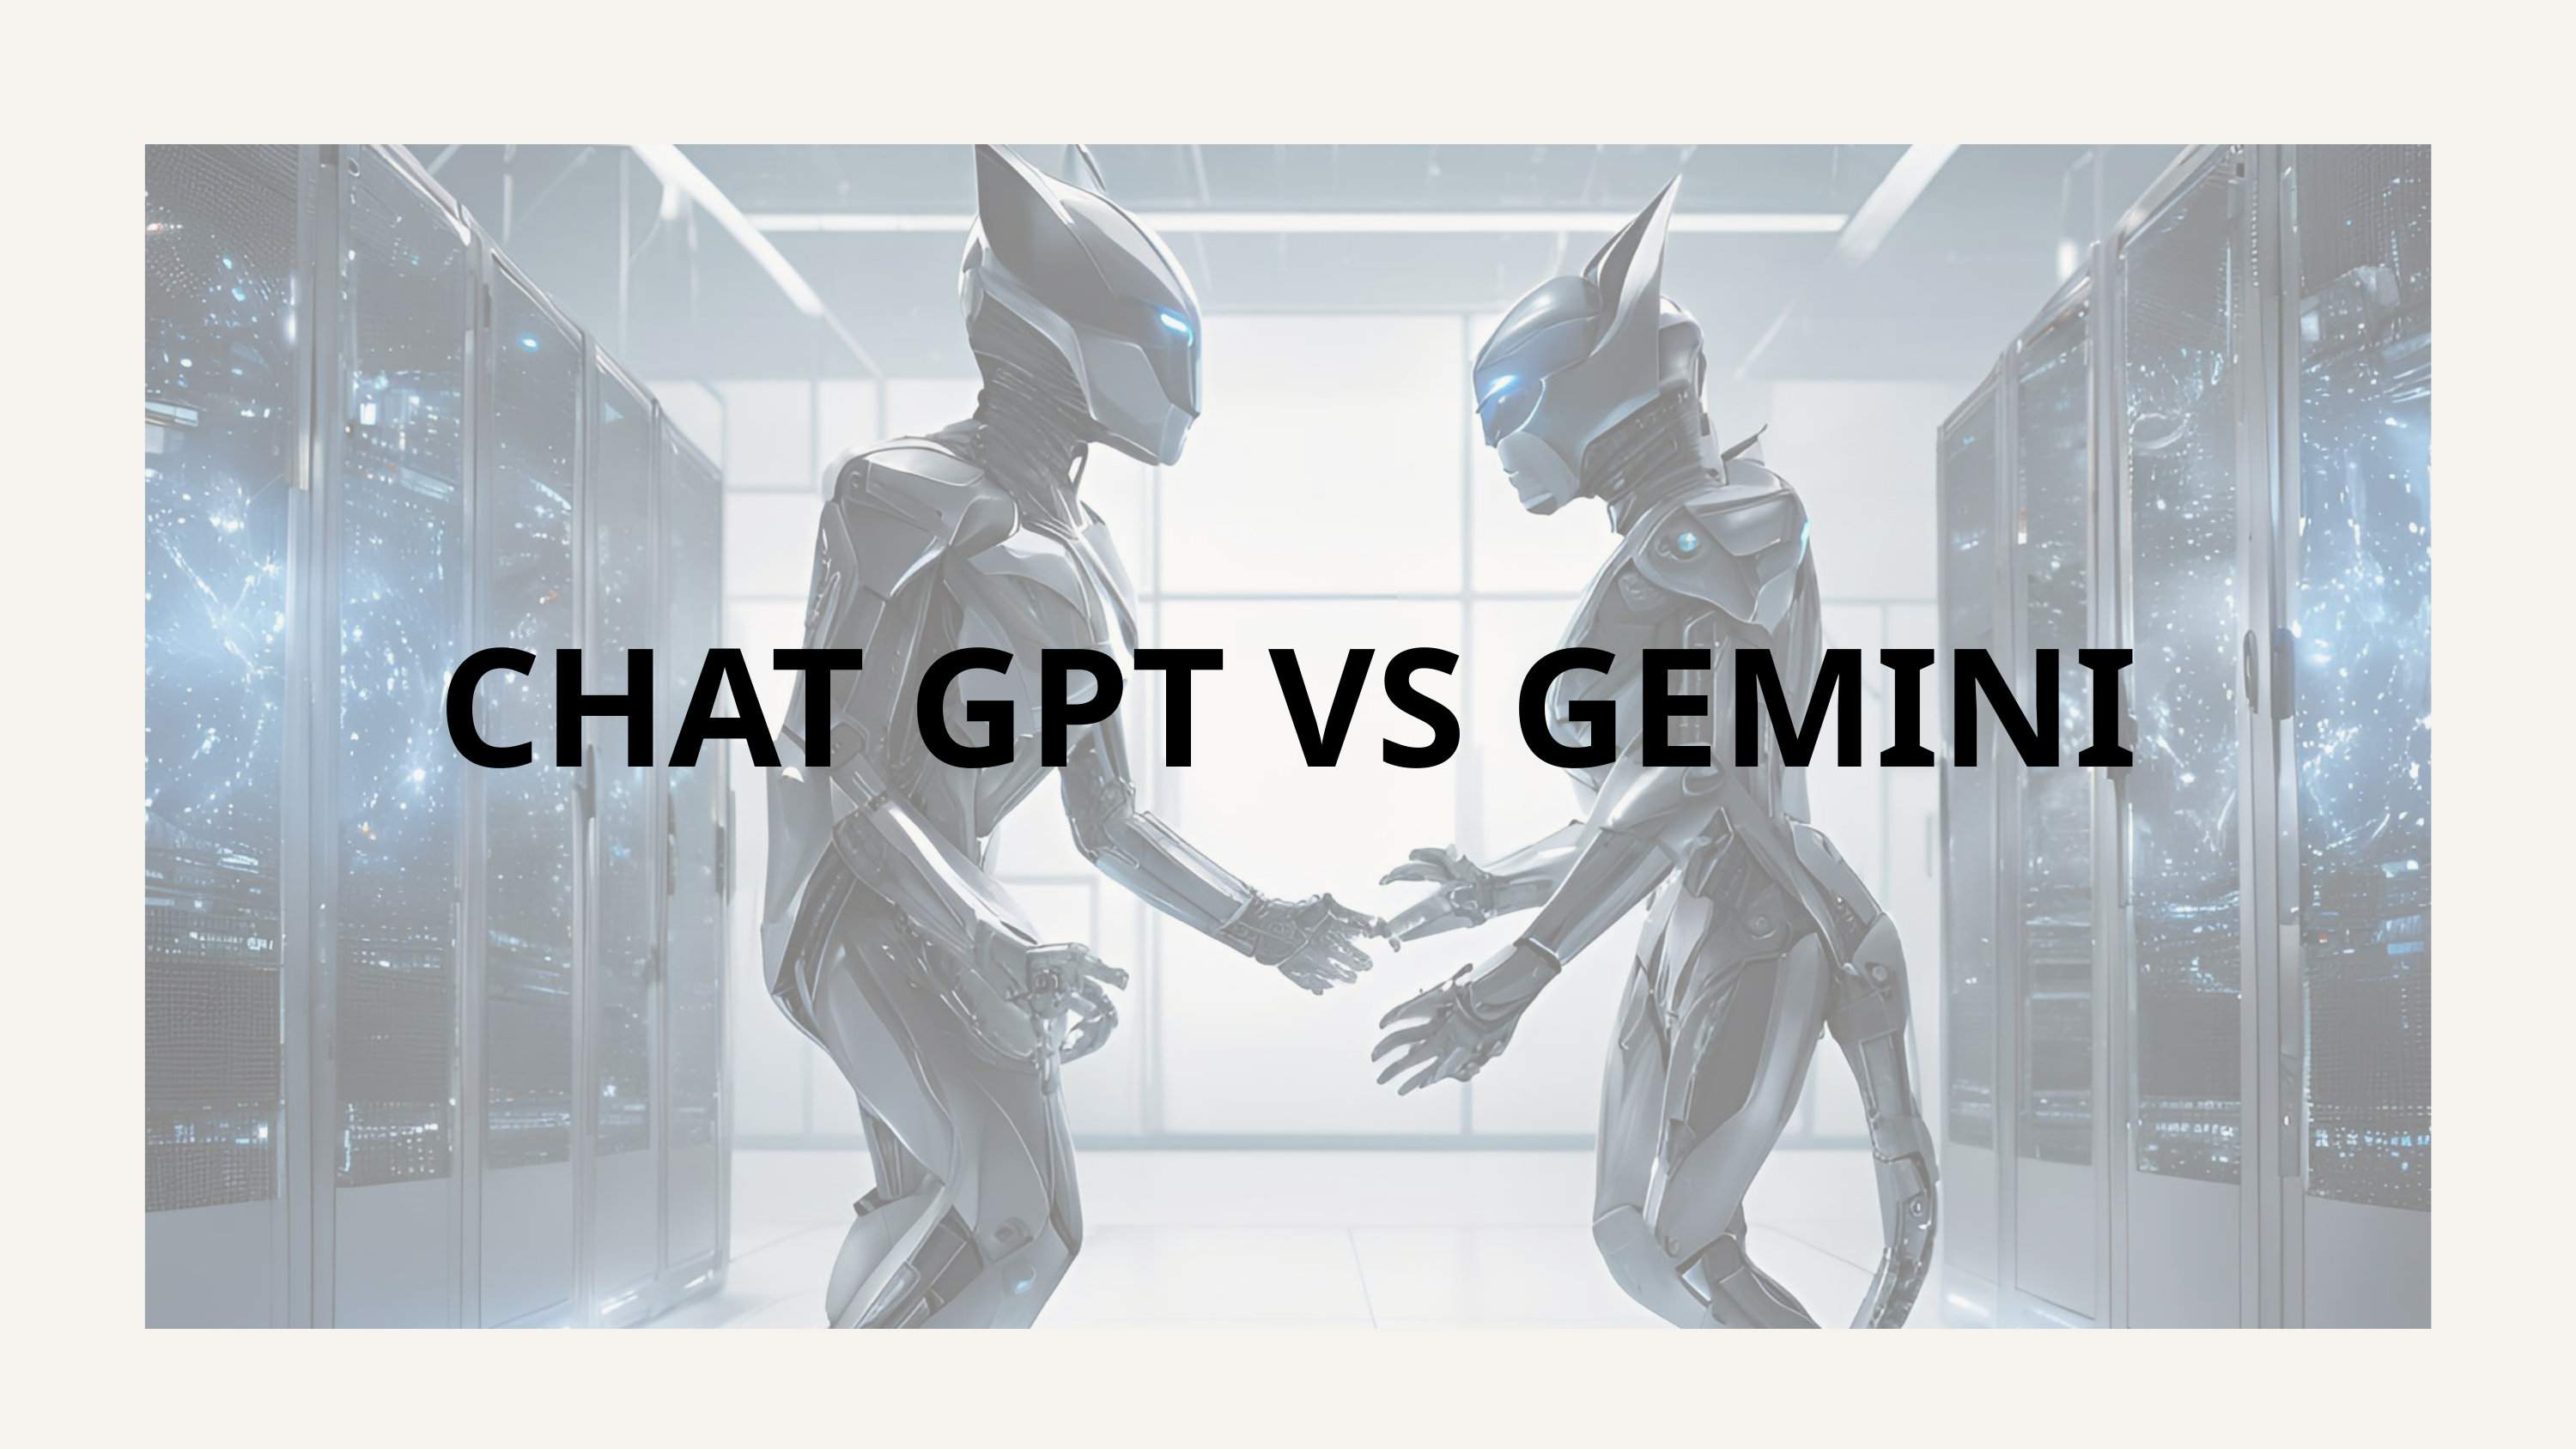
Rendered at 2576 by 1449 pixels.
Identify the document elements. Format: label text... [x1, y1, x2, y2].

text_box [144, 144, 2432, 1329]
text_box CHAT GPT VS GEMINI [436, 569, 2139, 801]
